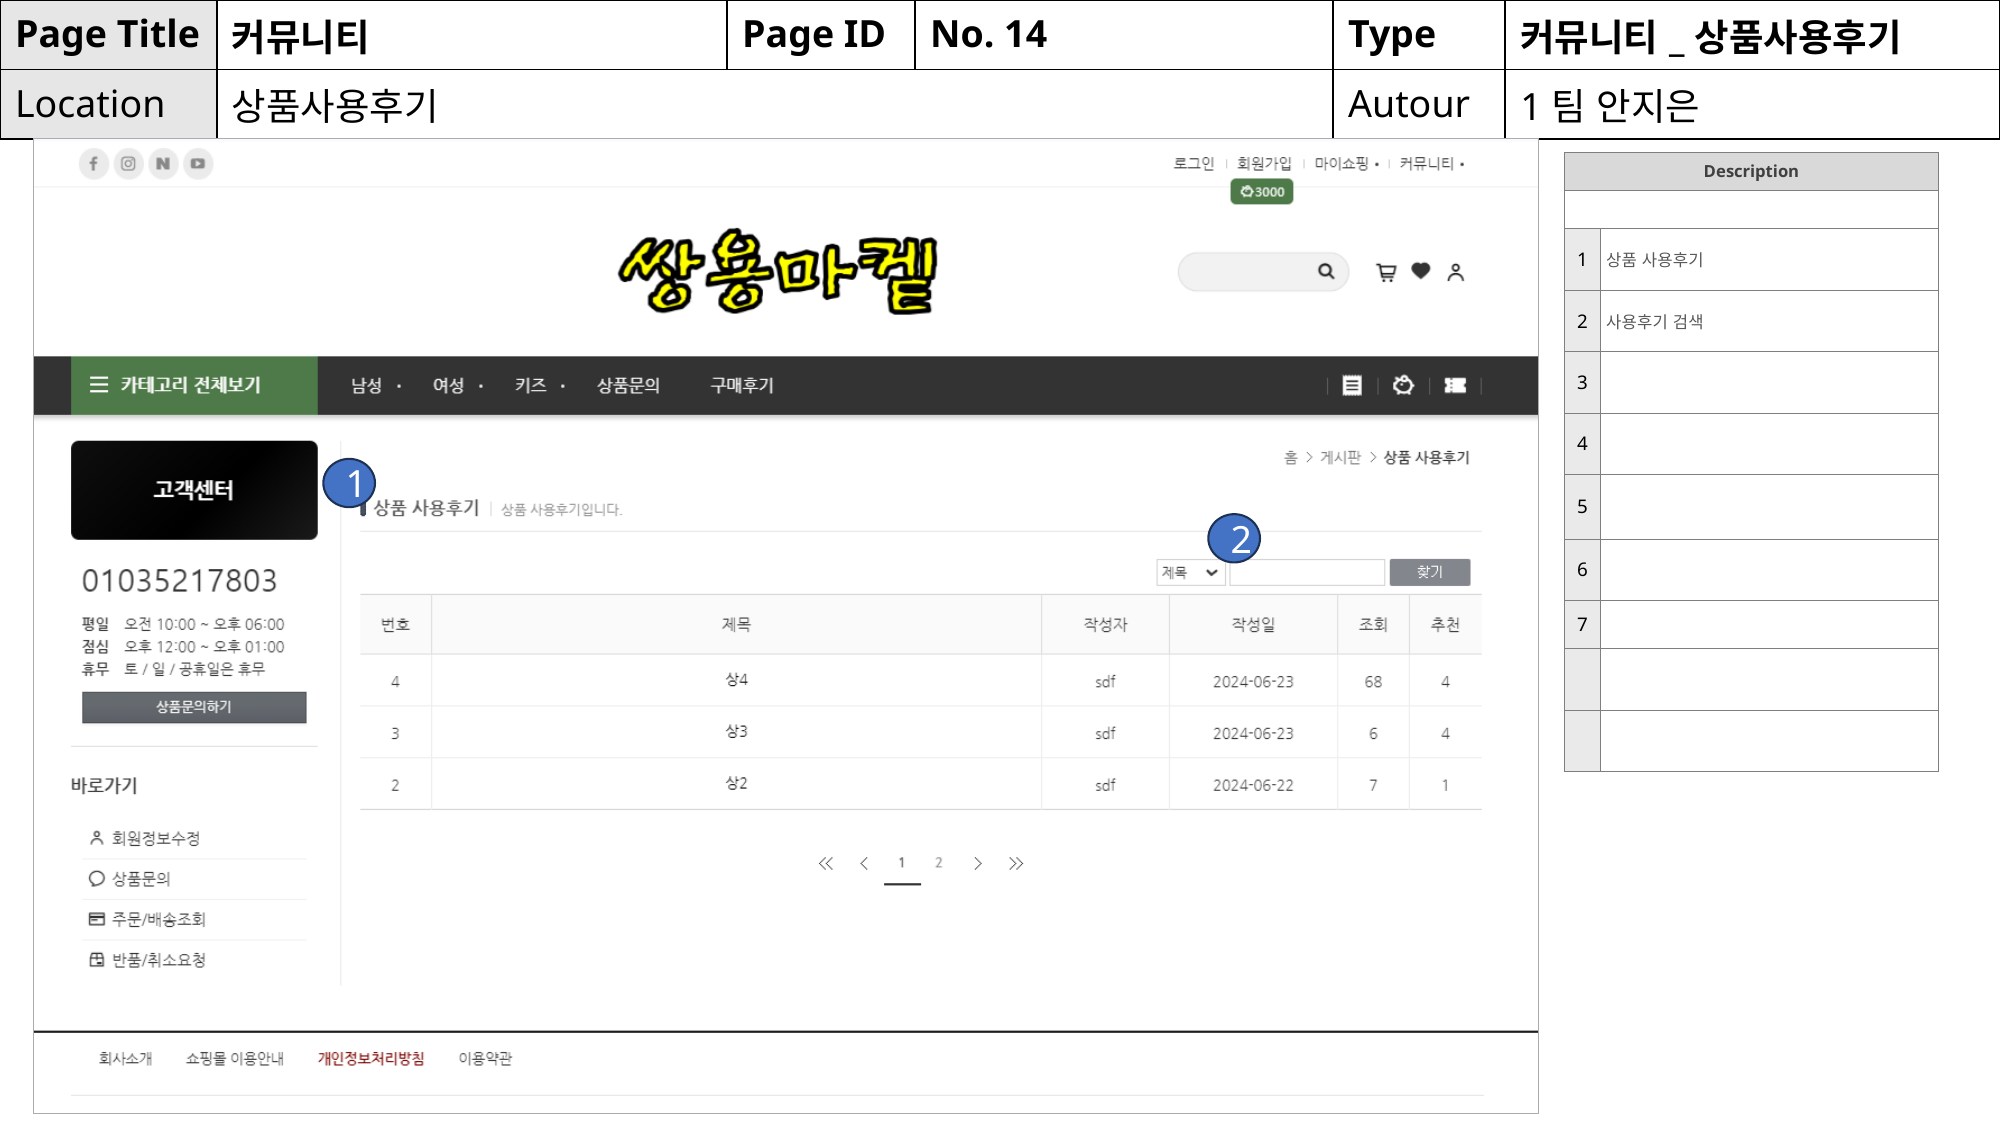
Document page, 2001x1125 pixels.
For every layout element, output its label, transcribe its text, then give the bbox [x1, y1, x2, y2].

table_cell [1565, 191, 1938, 228]
table_cell 7 [1565, 601, 1600, 648]
table_cell Autour [1334, 70, 1504, 138]
table_cell [1601, 475, 1938, 539]
table_cell [1601, 649, 1938, 710]
table_cell 상품사용후기 [218, 70, 1332, 138]
table_cell [1565, 649, 1600, 710]
table_header Type [1334, 1, 1504, 69]
table_header Page ID [728, 1, 914, 69]
table_cell 6 [1565, 540, 1600, 600]
table_cell 5 [1565, 475, 1600, 539]
table_cell [1601, 352, 1938, 413]
table_cell 4 [1565, 414, 1600, 474]
table_header 커뮤니티_상품사용후기 [1506, 1, 1999, 69]
table_cell [1601, 711, 1938, 771]
table_header Page Title [1, 1, 216, 69]
table_cell 2 [1565, 291, 1600, 351]
table_header Description [1565, 153, 1938, 190]
table_header 커뮤니티 [218, 1, 726, 69]
table_cell [1601, 540, 1938, 600]
table_cell [1601, 414, 1938, 474]
table_cell 상품 사용후기 [1601, 229, 1938, 290]
table_cell Location [1, 70, 216, 138]
table_cell [1601, 601, 1938, 648]
table_cell 3 [1565, 352, 1600, 413]
table_cell [1565, 711, 1600, 771]
picture [33, 138, 1539, 1114]
table_cell 1 [1565, 229, 1600, 290]
table_cell 1팀 안지은 [1506, 70, 1999, 138]
table_header No. 14 [916, 1, 1332, 69]
table_cell 사용후기 검색 [1601, 291, 1938, 351]
